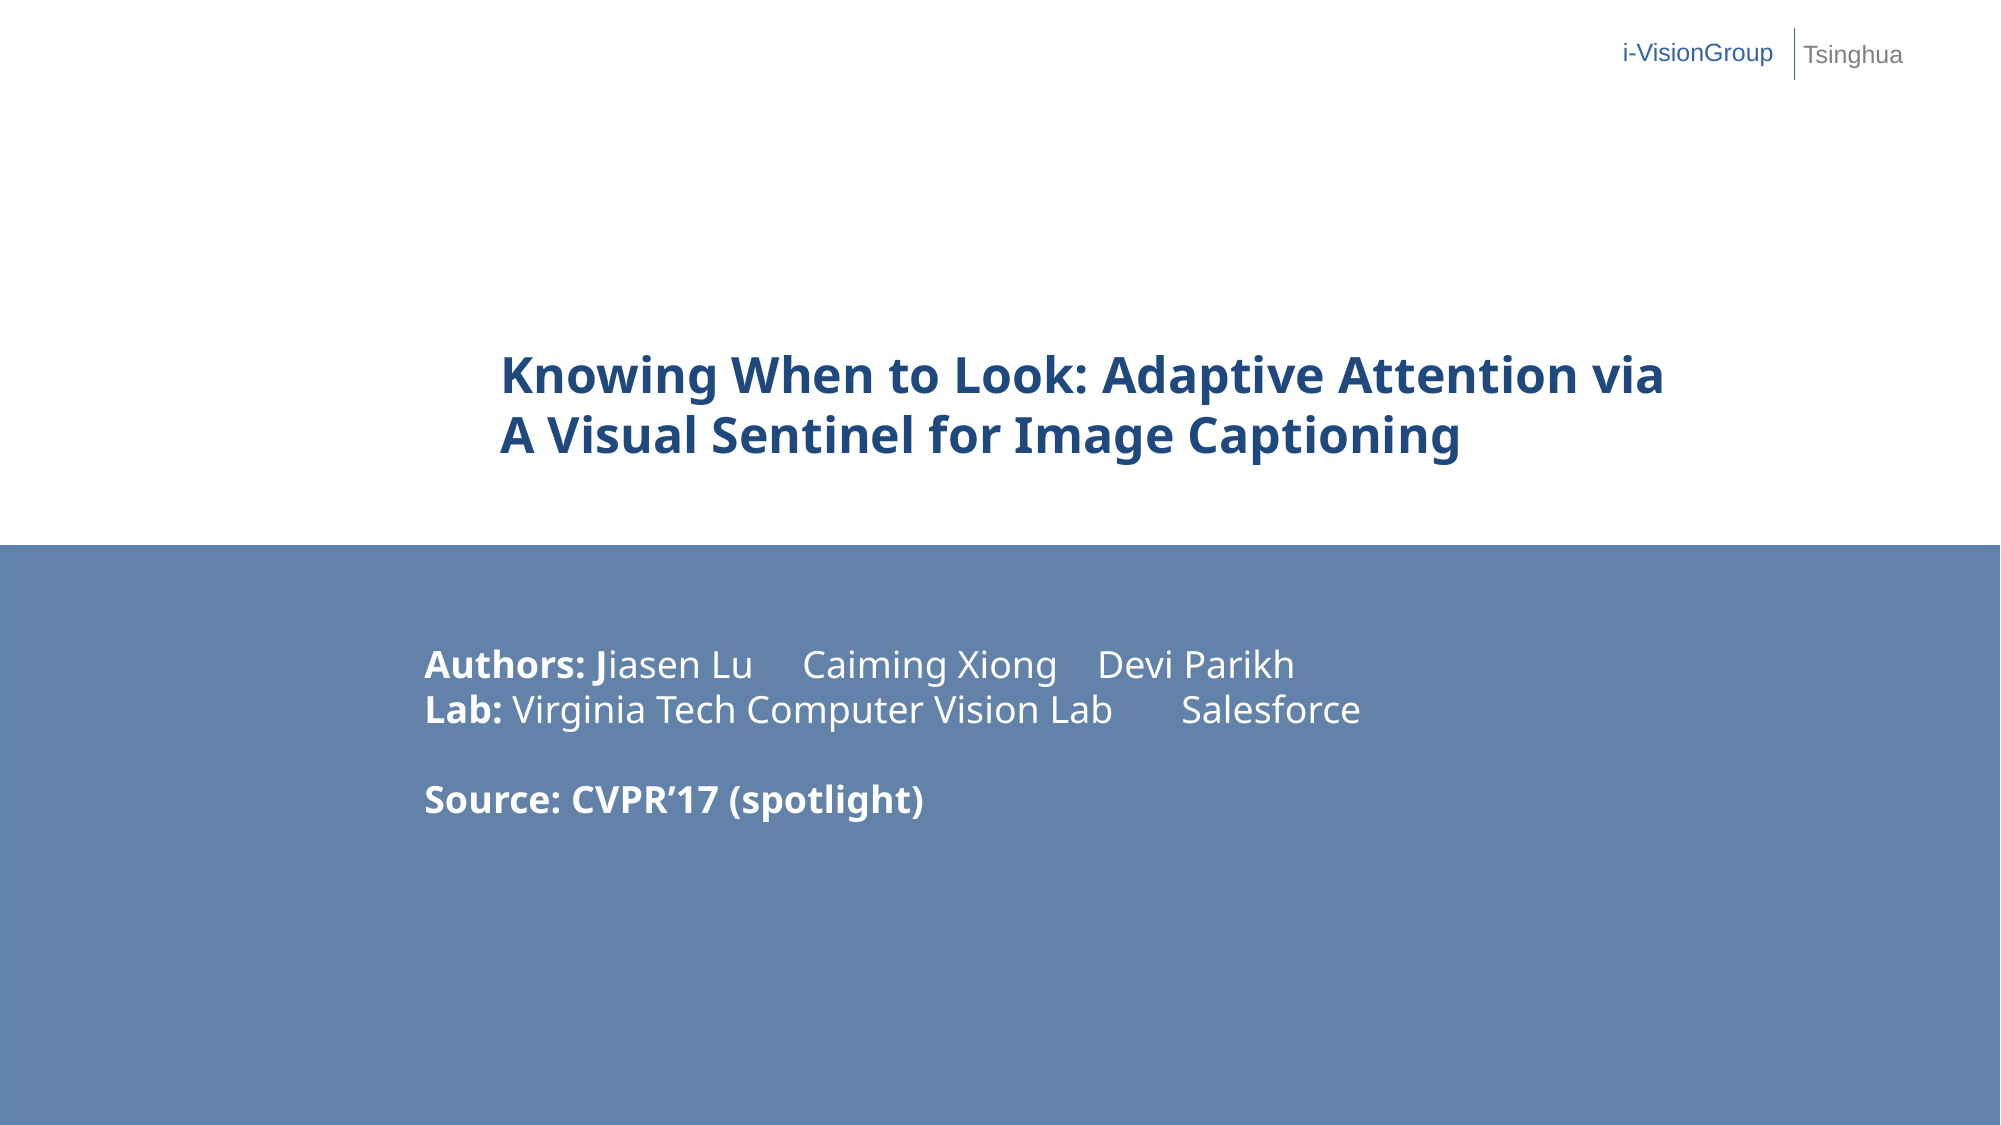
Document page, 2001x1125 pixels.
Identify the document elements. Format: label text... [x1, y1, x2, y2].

text_box Knowing When to Look: Adaptive Attention via A Visual Sentinel for Image Captioning [485, 336, 1706, 532]
text_box Authors: Jiasen Lu Caiming Xiong Devi Parikh Lab: Virginia Tech Computer Vision Lab Salesforce Source: CVPR’17 (spotlight) [409, 633, 1840, 829]
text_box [1607, 27, 1920, 81]
text_box [0, 545, 2000, 1125]
